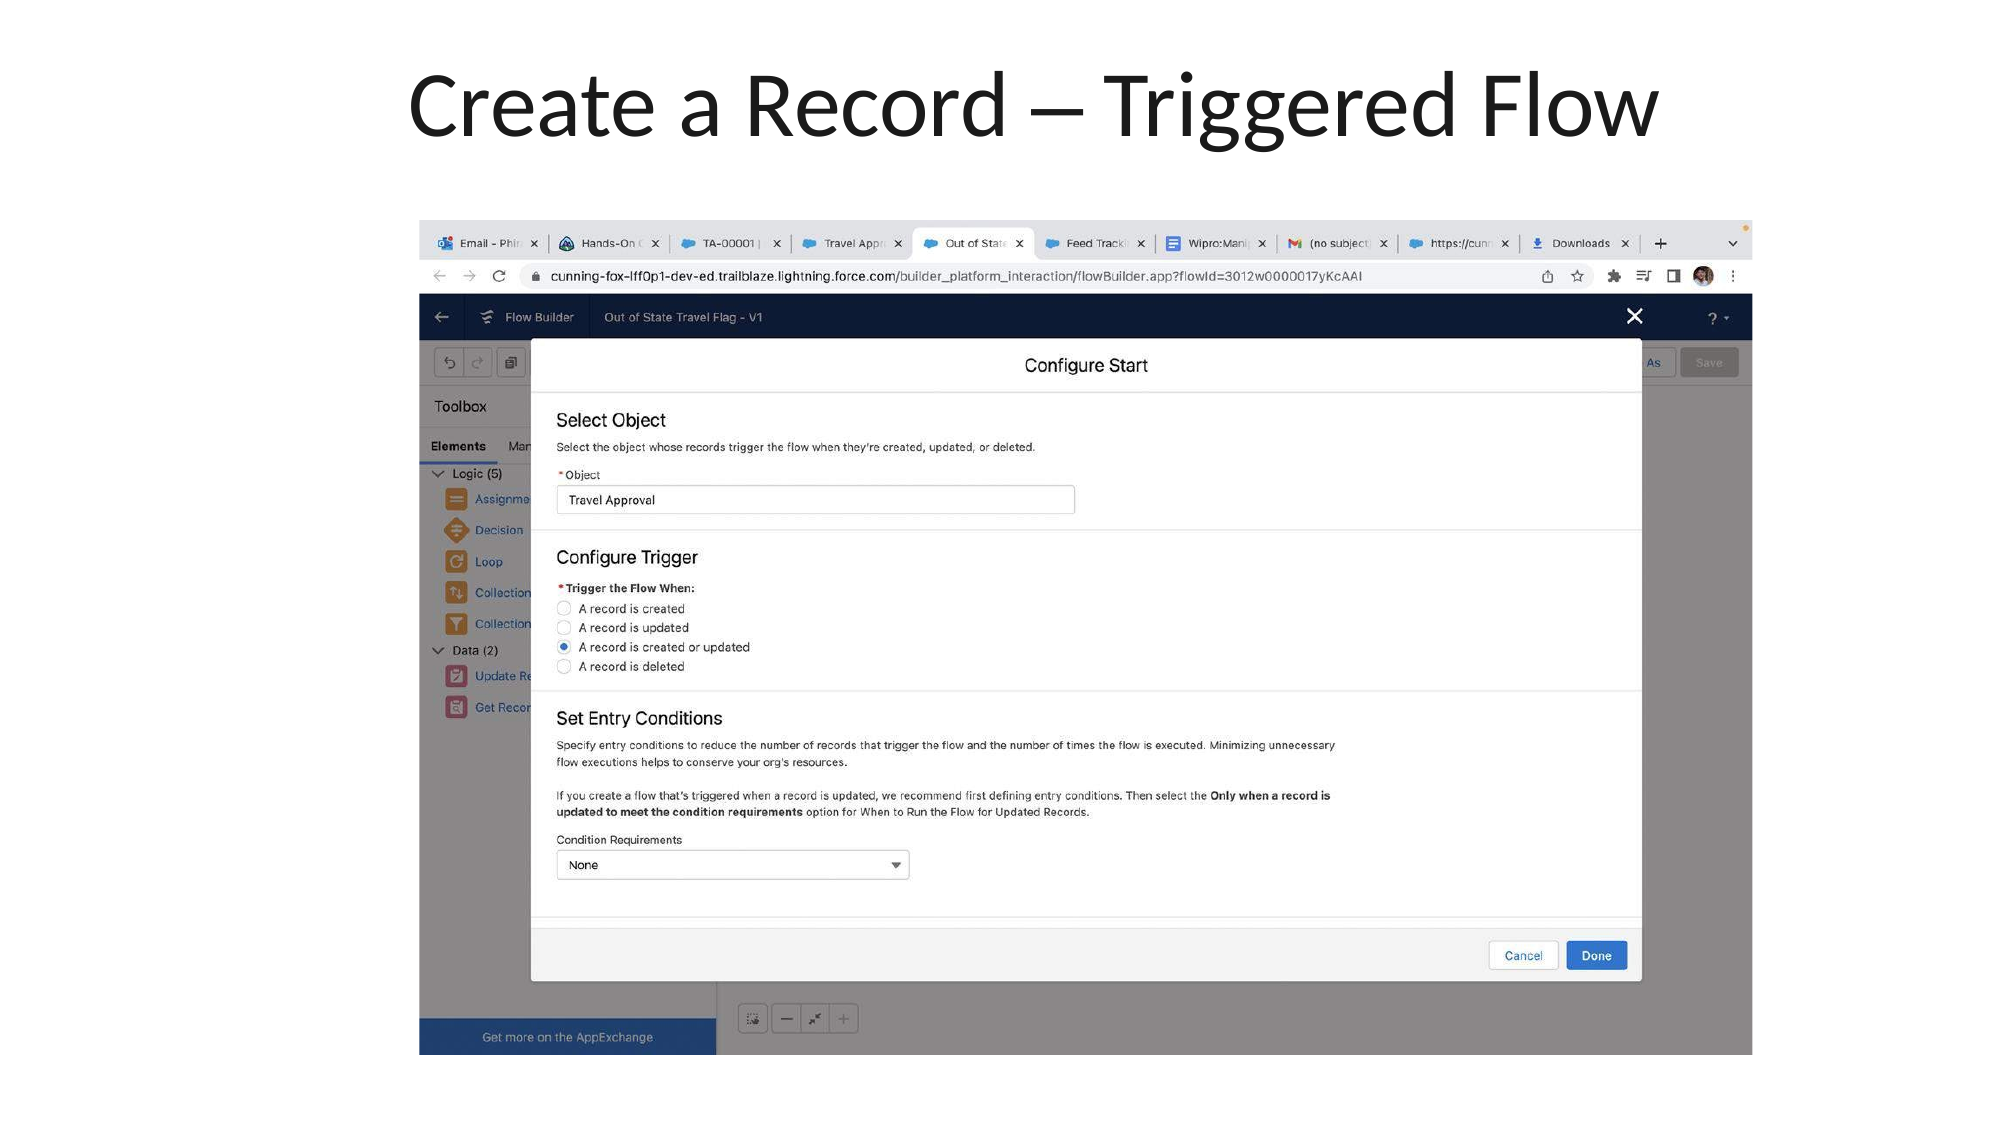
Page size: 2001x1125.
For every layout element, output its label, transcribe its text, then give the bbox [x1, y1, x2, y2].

title Create a Record – Triggered Flow [406, 40, 1673, 231]
text_box [419, 220, 1753, 1055]
